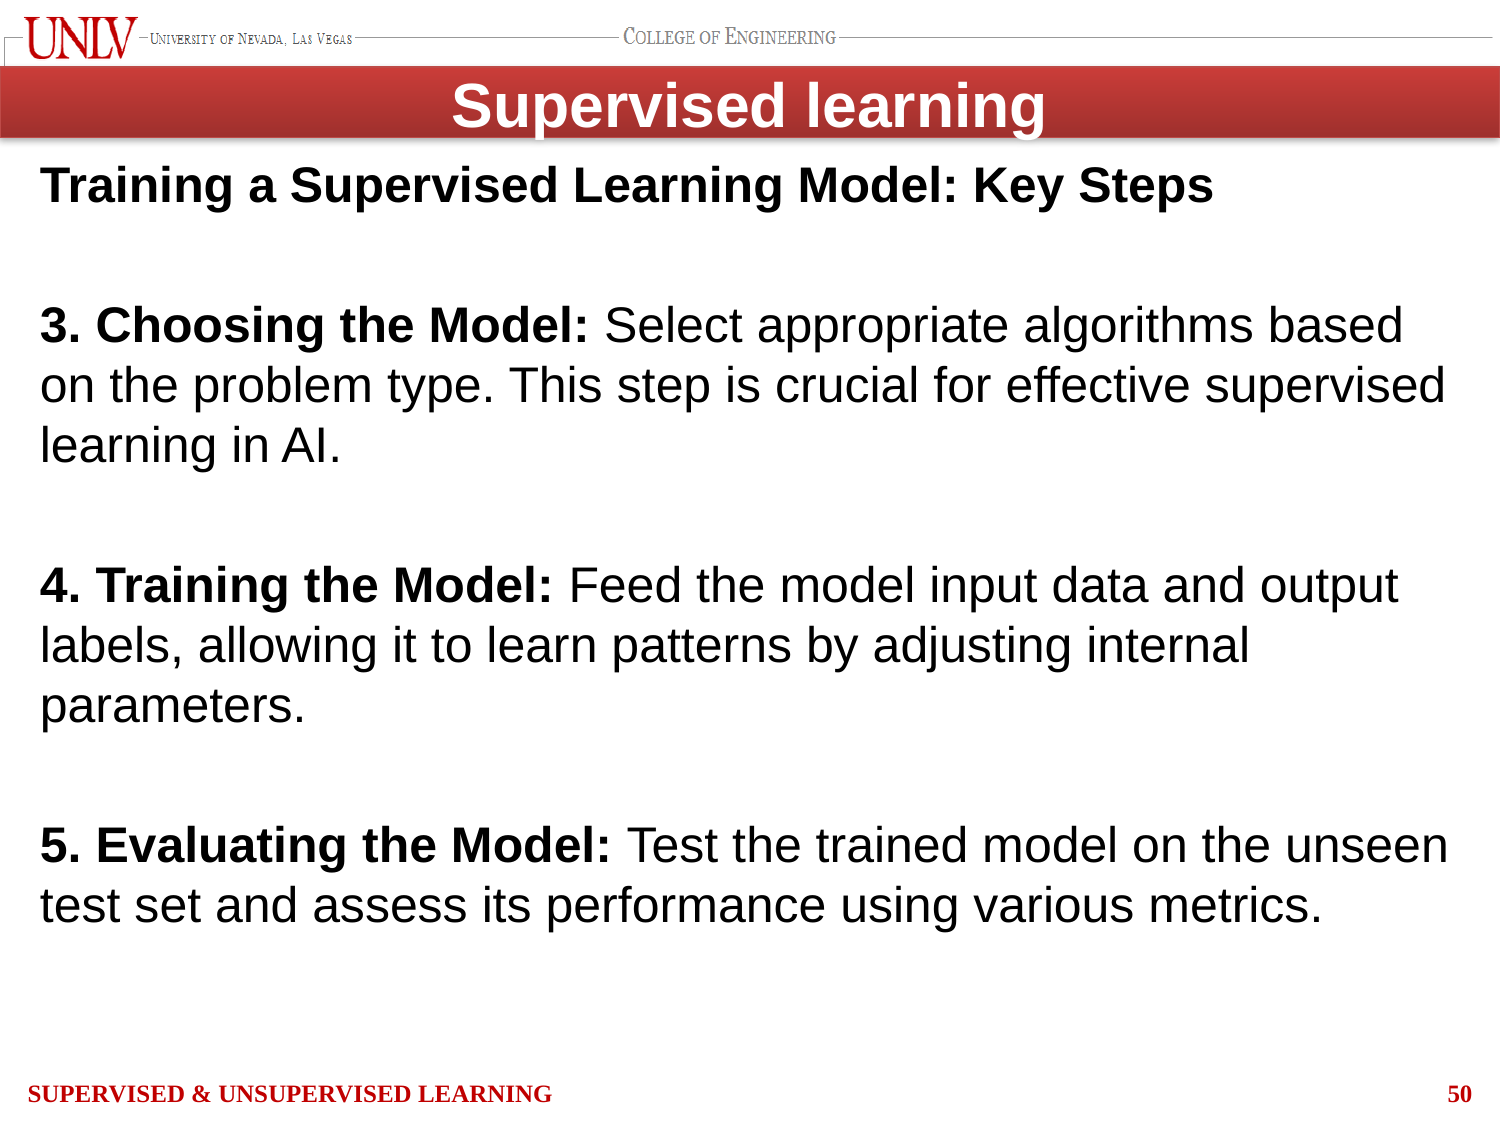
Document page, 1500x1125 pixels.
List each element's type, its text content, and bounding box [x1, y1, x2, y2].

title Supervised learning [0, 66, 1500, 138]
list Training a Supervised Learning Model: Key Steps 3. Choosing the Model: Select appropriate algorithms based on the problem type. This step is crucial for effective supervised learning in AI. 4. Training the Model: Feed the model input data and output labels, allowing it to learn patterns by adjusting internal parameters. 5. Evaluating the Model: Test the trained model on the unseen test set and assess its performance using various metrics. [24, 144, 1475, 1072]
footer Supervised & Unsupervised Learning [12, 1072, 1400, 1113]
picture [0, 0, 1500, 66]
slide_number 50 [1400, 1072, 1488, 1113]
picture [0, 138, 1500, 1125]
